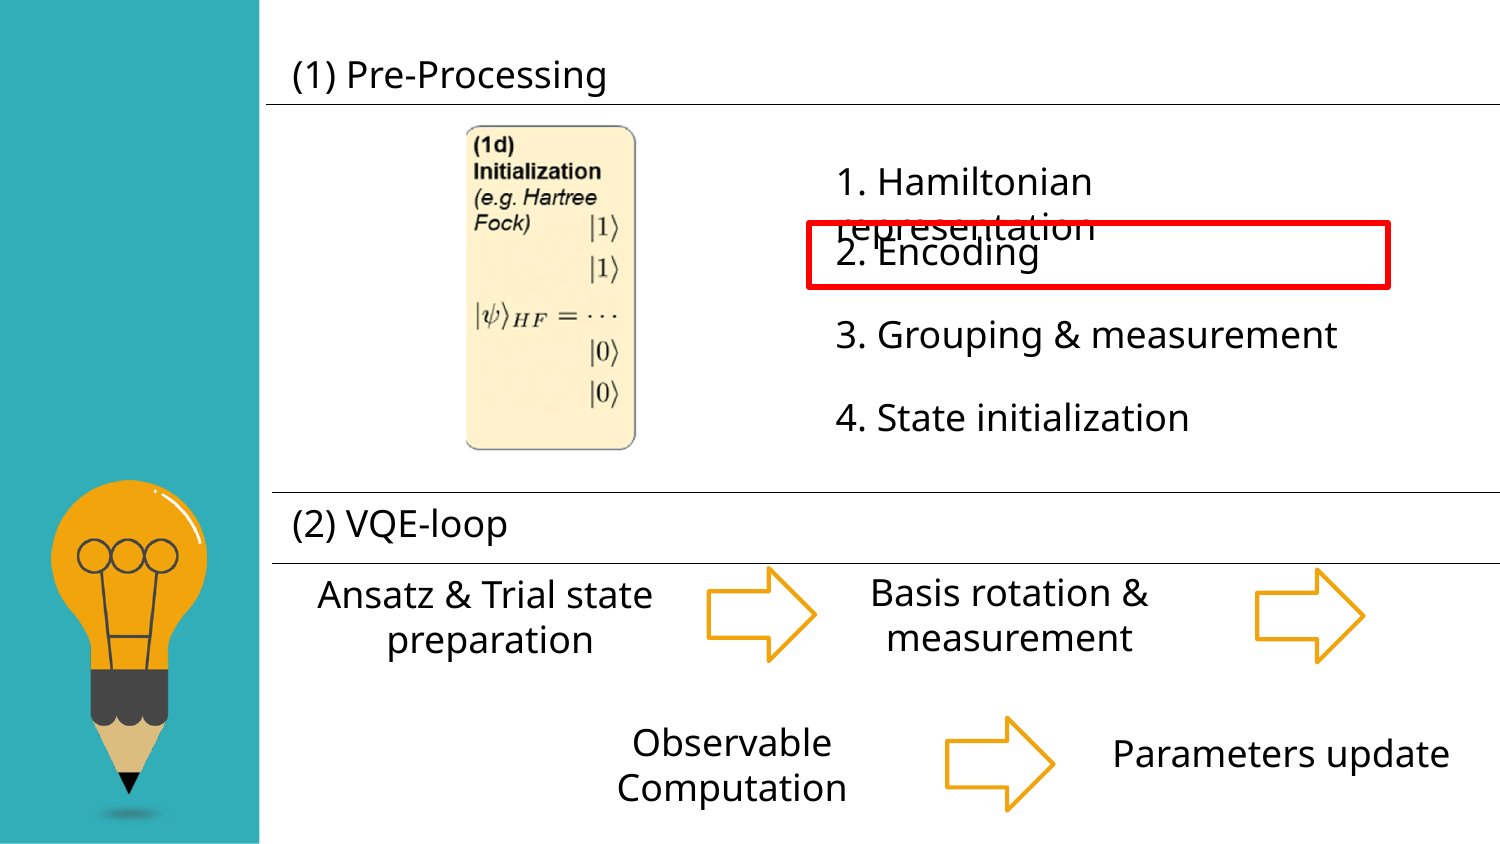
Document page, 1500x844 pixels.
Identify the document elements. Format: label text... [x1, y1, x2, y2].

picture [51, 480, 207, 826]
text_box Parameters update [1062, 722, 1500, 782]
text_box Basis rotation & measurement [791, 571, 1229, 667]
text_box [945, 715, 1056, 813]
text_box [1255, 571, 1366, 665]
picture [466, 115, 638, 458]
text_box 1. Hamiltonian representation [820, 150, 1376, 220]
text_box (2) VQE-loop [277, 501, 1235, 553]
text_box 4. State initialization [820, 386, 1376, 447]
text_box Ansatz & Trial state preparation [271, 569, 709, 669]
text_box Observable Computation [513, 711, 951, 817]
text_box (1) Pre-Processing [277, 43, 1235, 103]
text_box [706, 571, 818, 663]
text_box [809, 222, 1388, 288]
text_box 3. Grouping & measurement [820, 303, 1376, 364]
